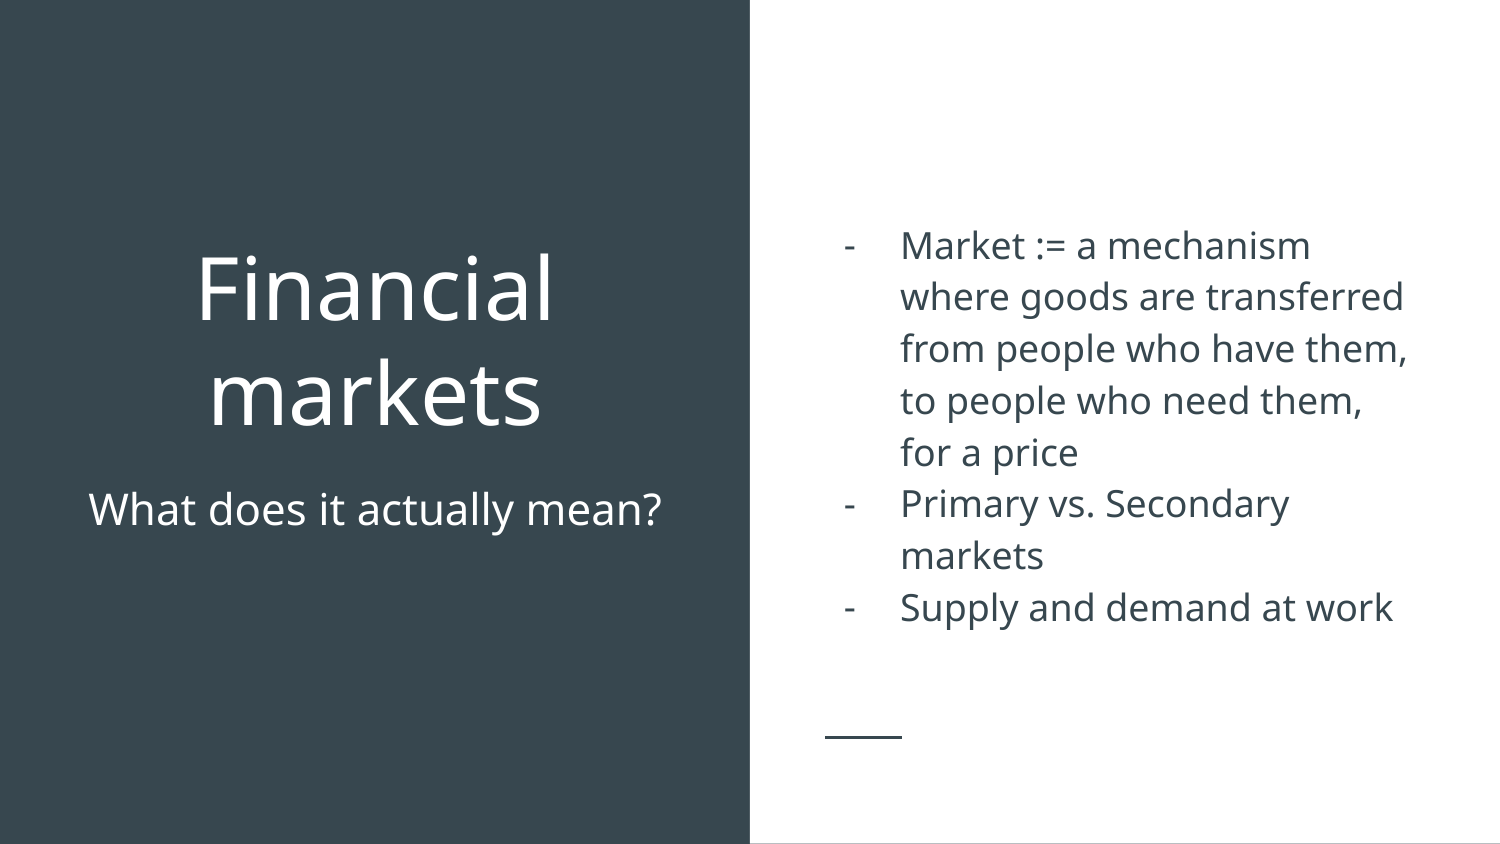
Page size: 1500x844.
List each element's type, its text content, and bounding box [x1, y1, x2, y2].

list Market := a mechanism where goods are transferred from people who have them, to people who need them, for a price Primary vs. Secondary markets Supply and demand at work [810, 118, 1440, 725]
title Financial markets [43, 177, 708, 458]
subtitle What does it actually mean? [43, 466, 708, 688]
